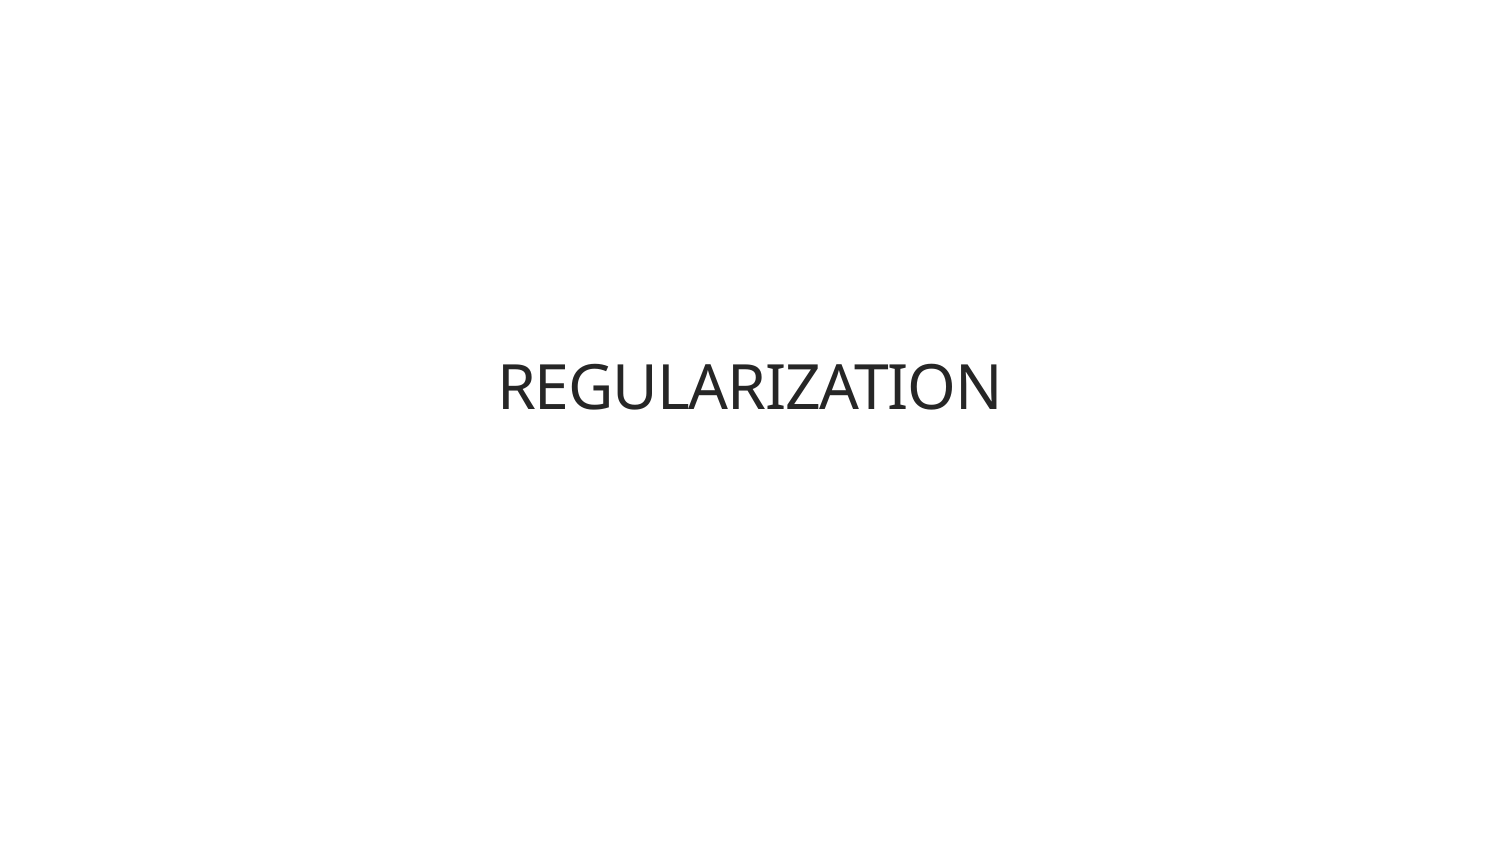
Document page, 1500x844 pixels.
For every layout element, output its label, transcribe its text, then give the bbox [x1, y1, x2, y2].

list REGULARIZATION [282, 339, 1218, 540]
